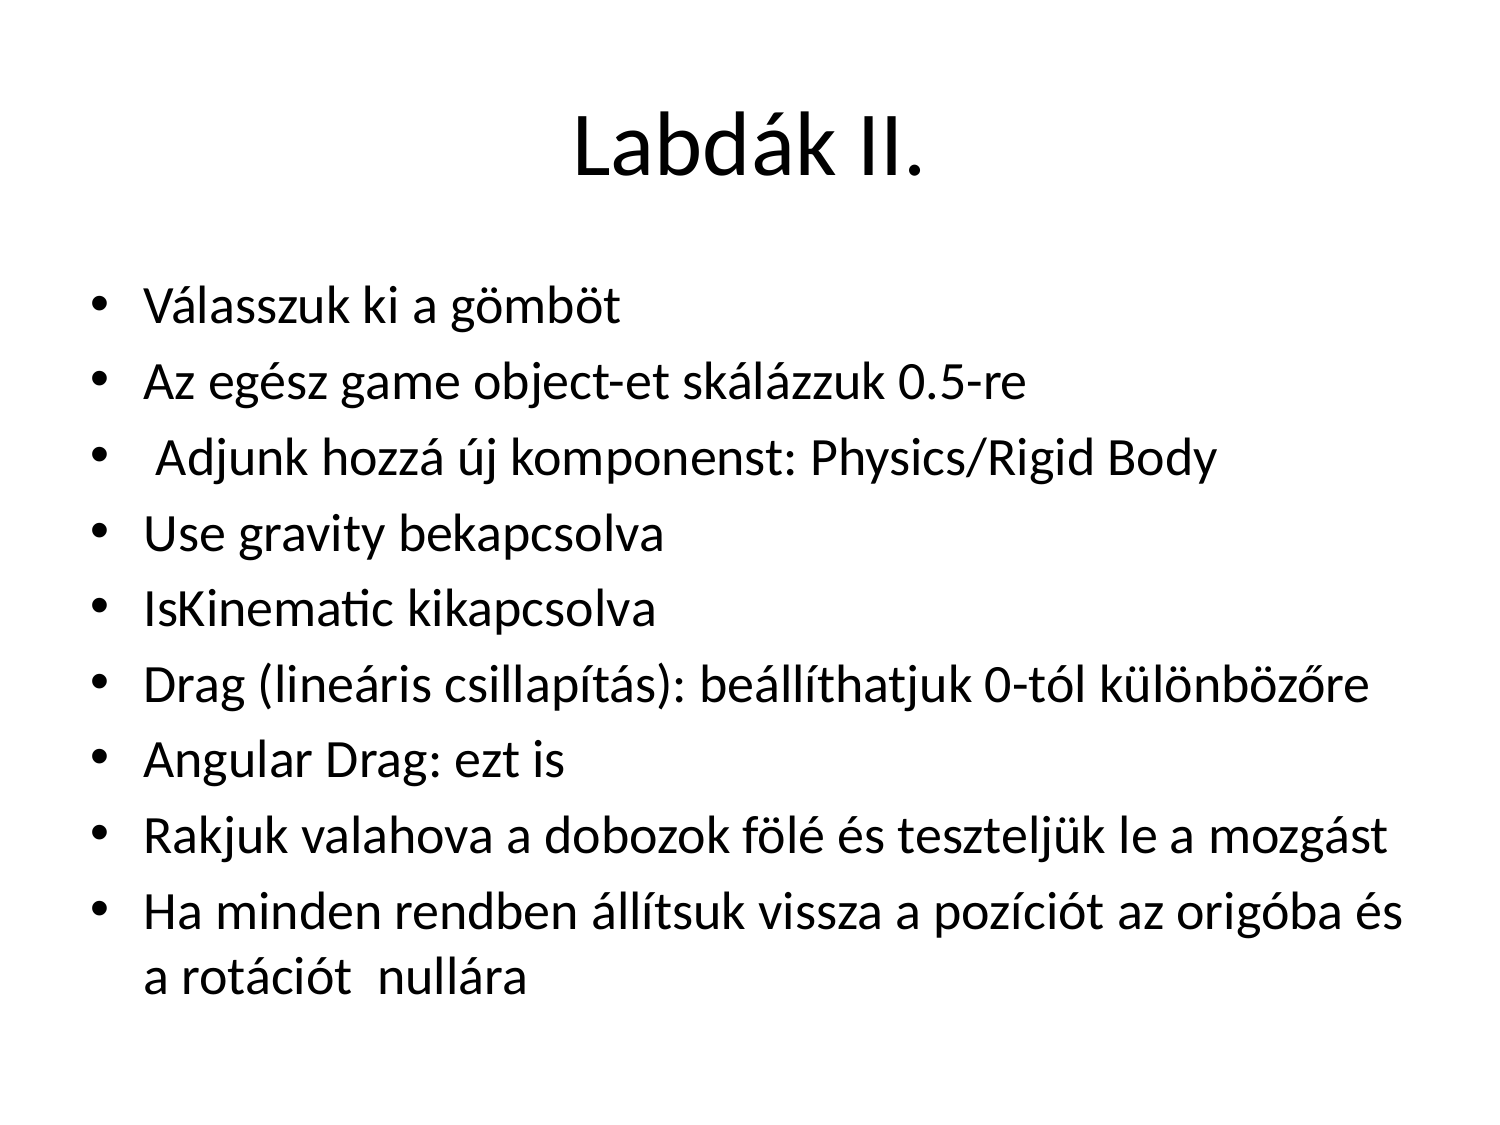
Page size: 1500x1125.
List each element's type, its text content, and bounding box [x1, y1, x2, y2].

title Labdák II. [75, 45, 1425, 233]
list Válasszuk ki a gömböt Az egész game object-et skálázzuk 0.5-re Adjunk hozzá új komponenst: Physics/Rigid Body Use gravity bekapcsolva IsKinematic kikapcsolva Drag (lineáris csillapítás): beállíthatjuk 0-tól különbözőre Angular Drag: ezt is Rakjuk valahova a dobozok fölé és teszteljük le a mozgást Ha minden rendben állítsuk vissza a pozíciót az origóba és a rotációt nullára [75, 262, 1425, 1063]
